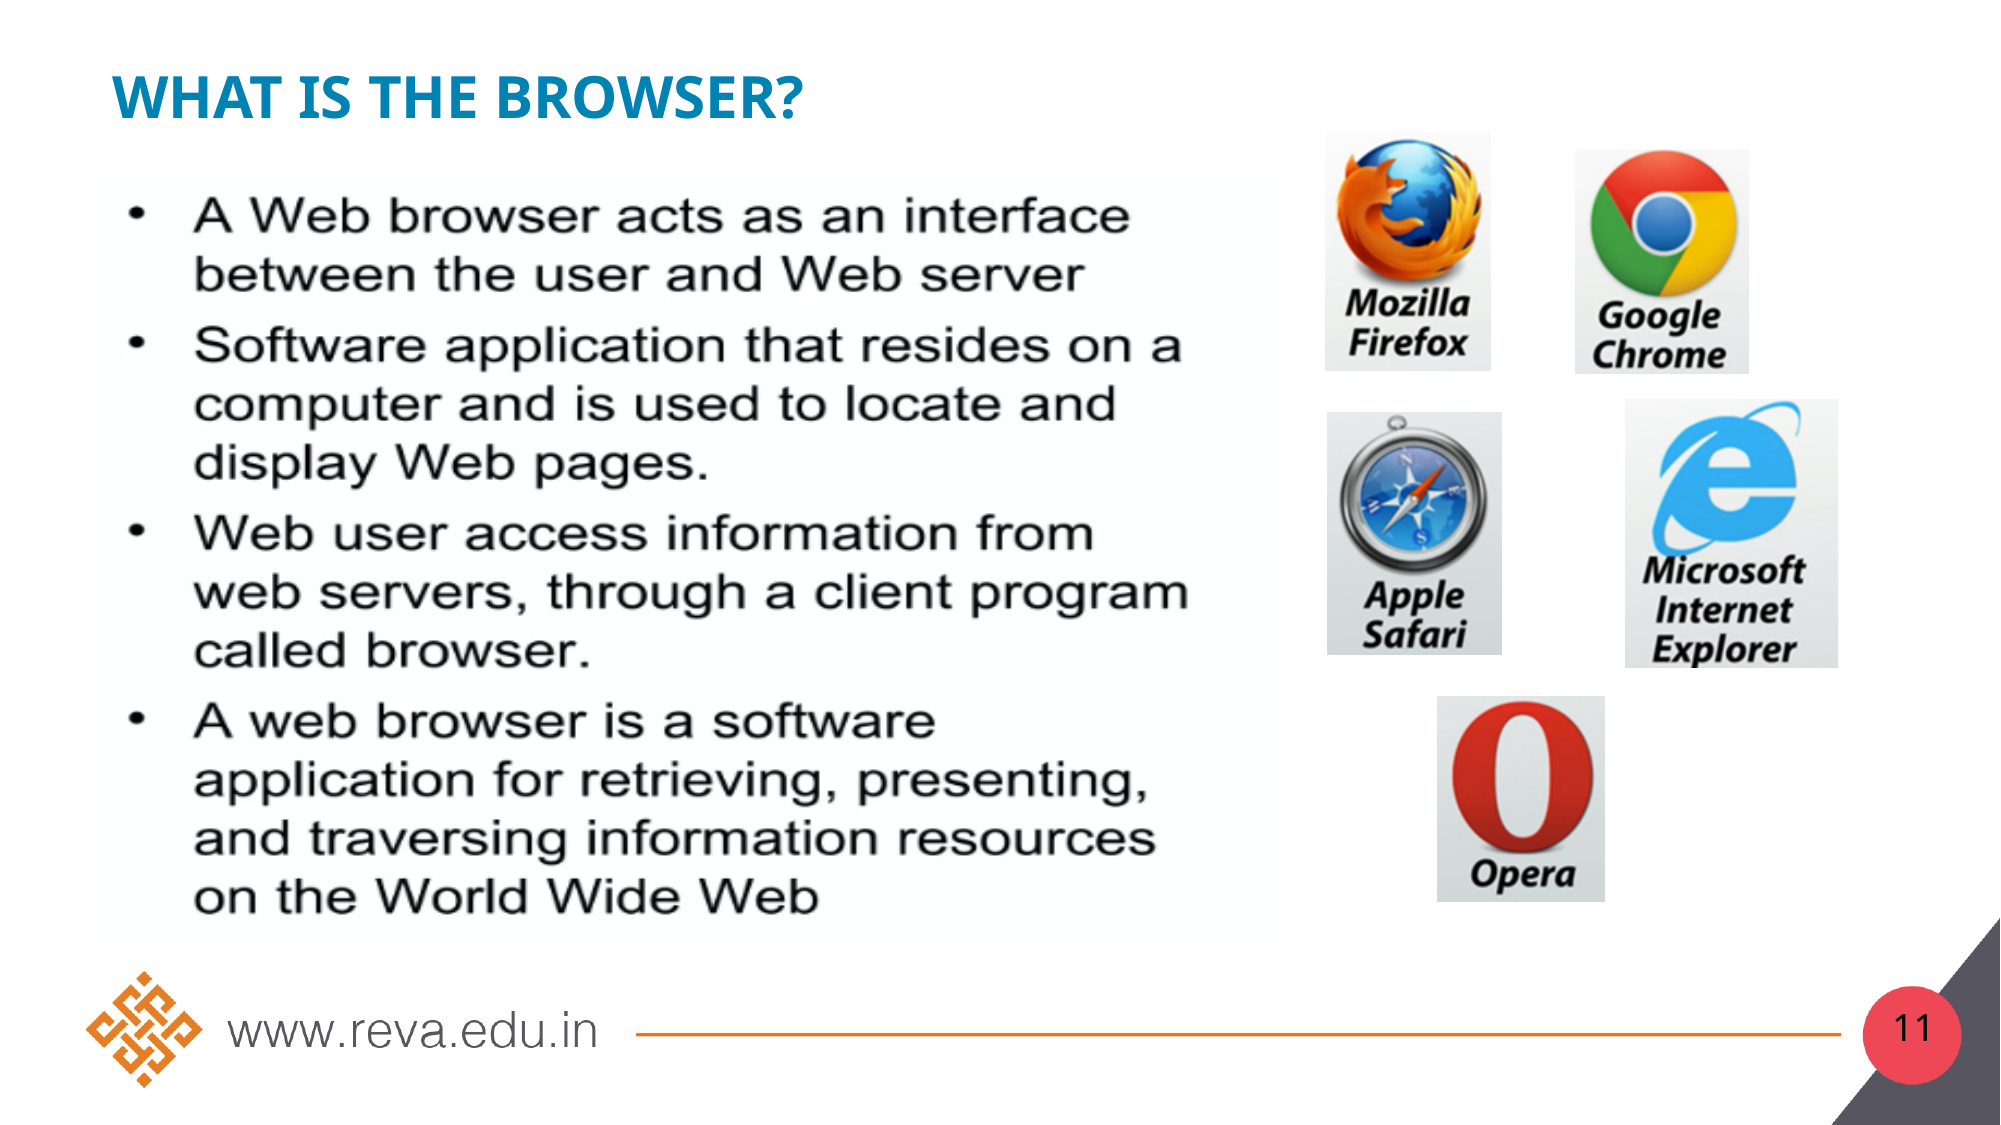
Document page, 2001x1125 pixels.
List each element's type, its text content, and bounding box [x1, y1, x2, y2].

slide_number 11 [1864, 999, 1963, 1060]
title What Is the Browser? [97, 61, 1775, 134]
picture [0, 0, 2000, 1125]
